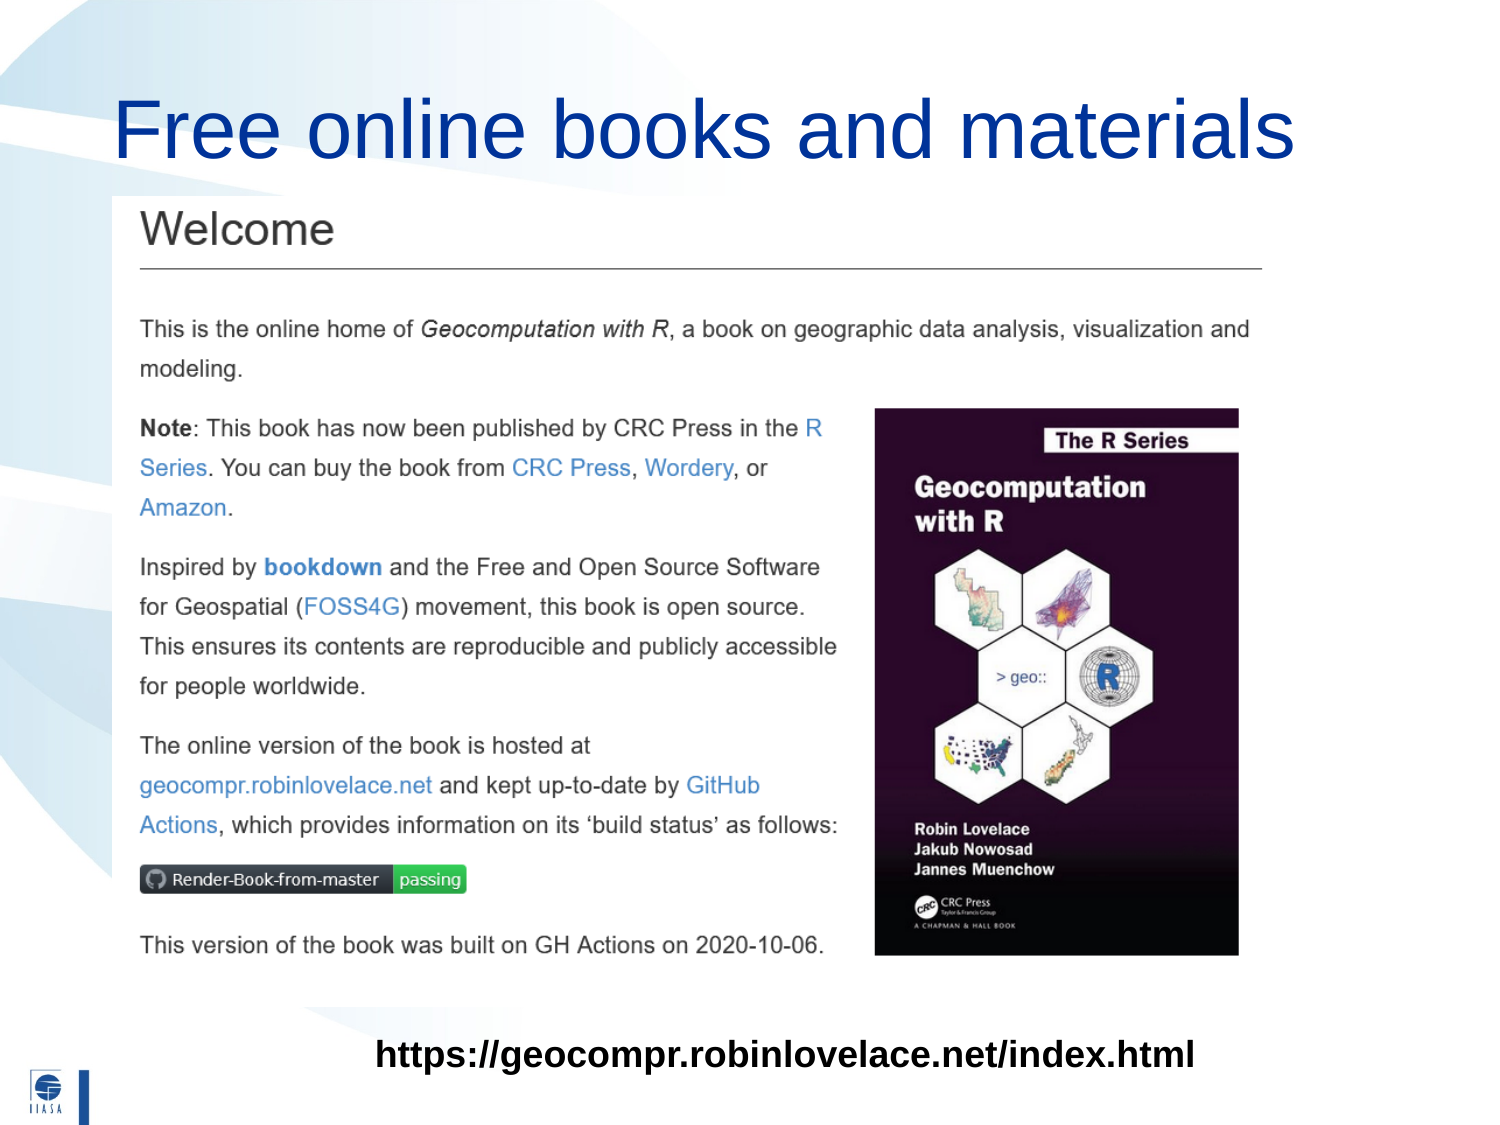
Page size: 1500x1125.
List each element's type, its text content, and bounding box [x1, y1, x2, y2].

title Free online books and materials [111, 74, 1425, 263]
text_box https://geocompr.robinlovelace.net/index.html [360, 1022, 1223, 1083]
picture [0, 0, 1500, 1125]
